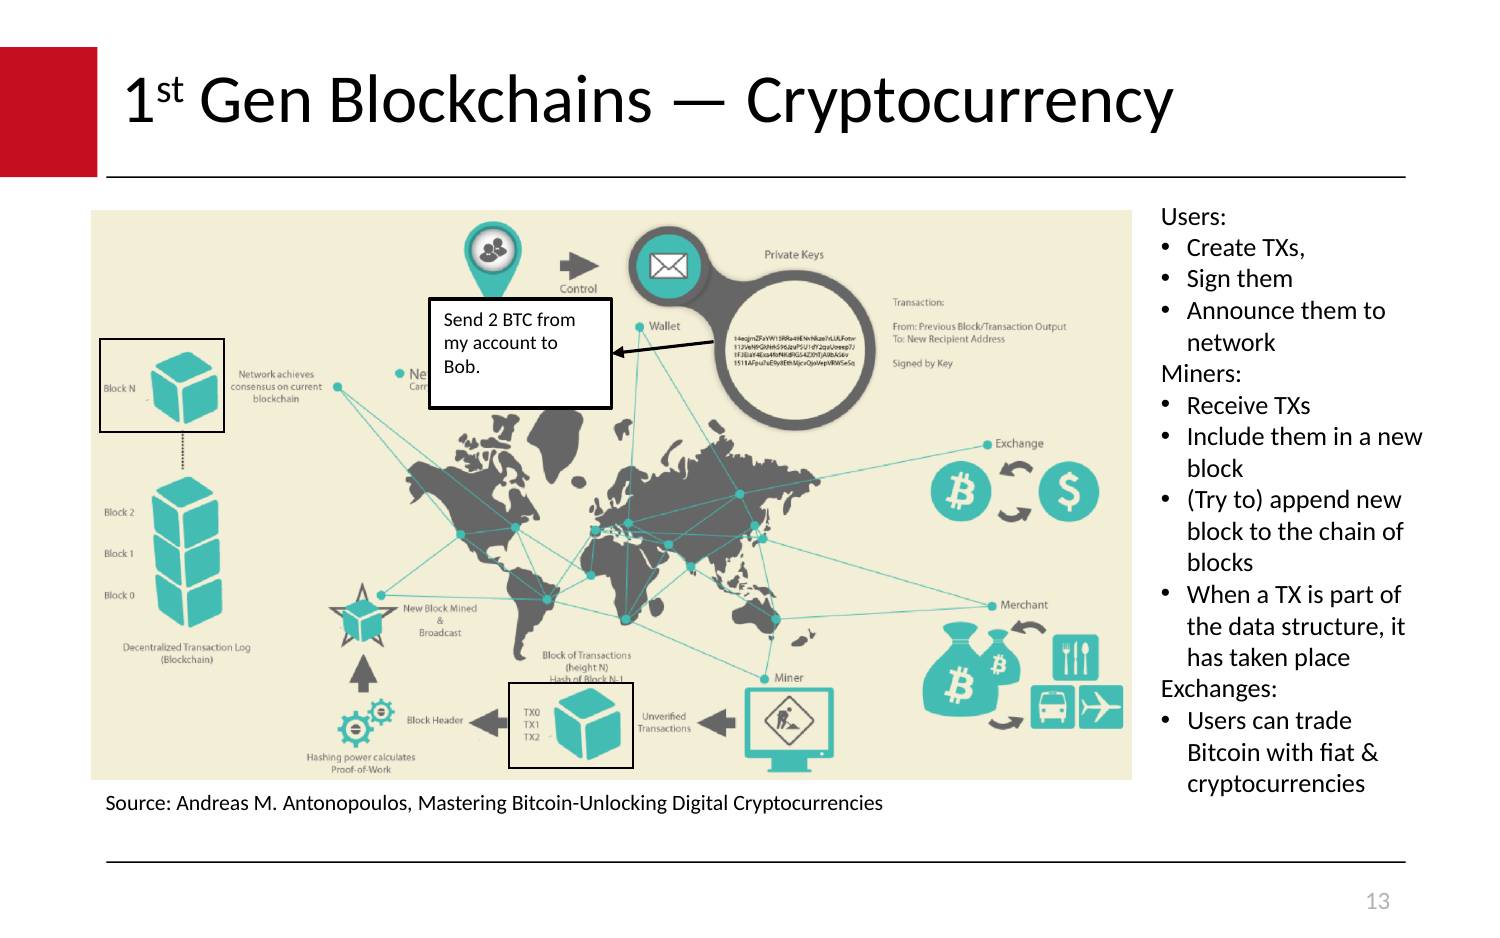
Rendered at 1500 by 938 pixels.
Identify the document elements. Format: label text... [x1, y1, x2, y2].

picture [90, 210, 1132, 780]
text_box Users: Create TXs, Sign them Announce them to network Miners: Receive TXs Include them in a new block (Try to) append new block to the chain of blocks When a TX is part of the data structure, it has taken place Exchanges: Users can trade Bitcoin with fiat & cryptocurrencies [1146, 191, 1440, 806]
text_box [611, 341, 714, 355]
text_box Source: Andreas M. Antonopoulos, Mastering Bitcoin-Unlocking Digital Cryptocurrencies [90, 781, 921, 823]
slide_number 13 [1101, 880, 1406, 918]
title 1st Gen Blockchains — Cryptocurrency [106, 47, 1195, 154]
